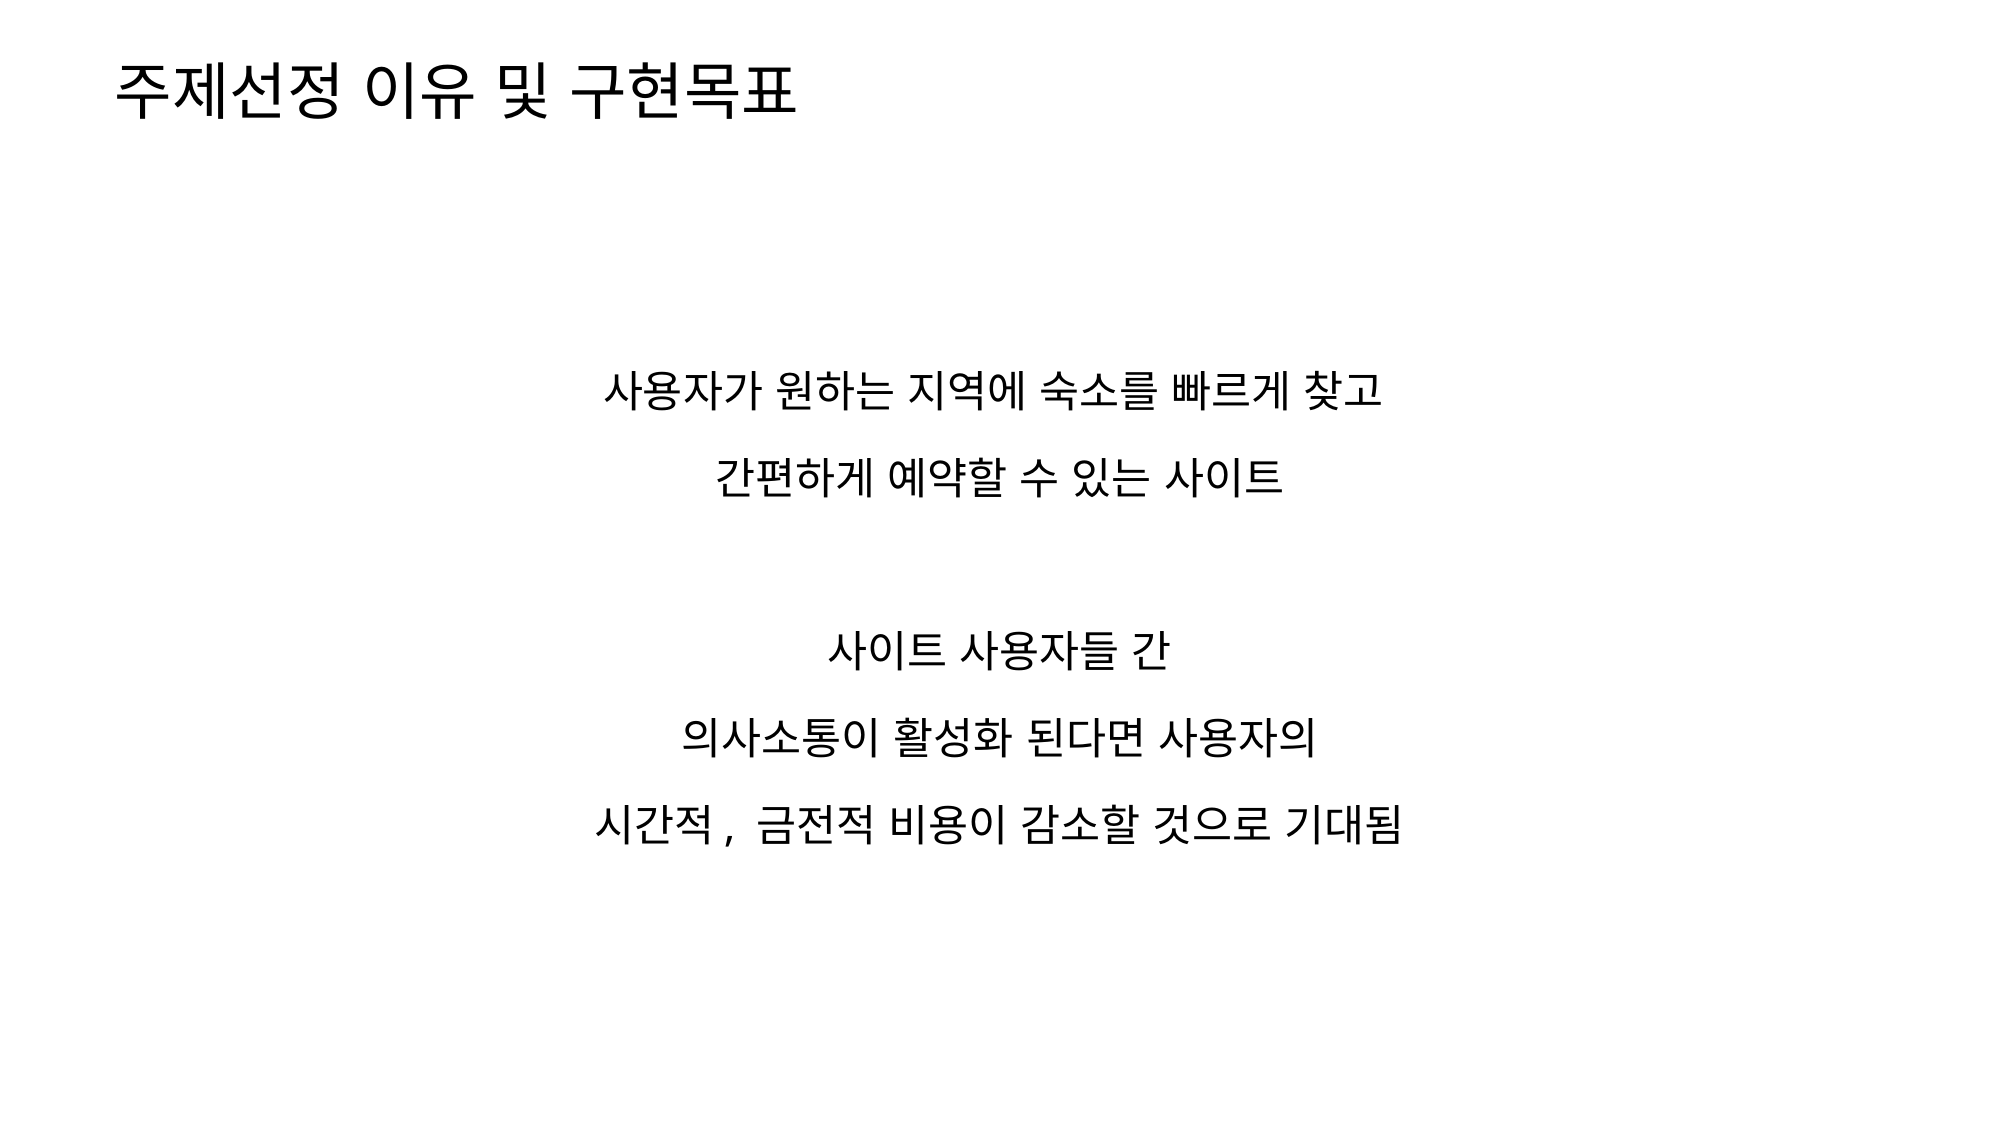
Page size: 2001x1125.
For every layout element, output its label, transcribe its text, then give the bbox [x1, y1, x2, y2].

title 주제선정 이유 및 구현목표 [99, 45, 1900, 233]
list 사용자가 원하는 지역에 숙소를 빠르게 찾고 간편하게 예약할 수 있는 사이트 사이트 사용자들 간 의사소통이 활성화 된다면 사용자의 시간적, 금전적 비용이 감소할 것으로 기대됨 [468, 330, 1532, 858]
